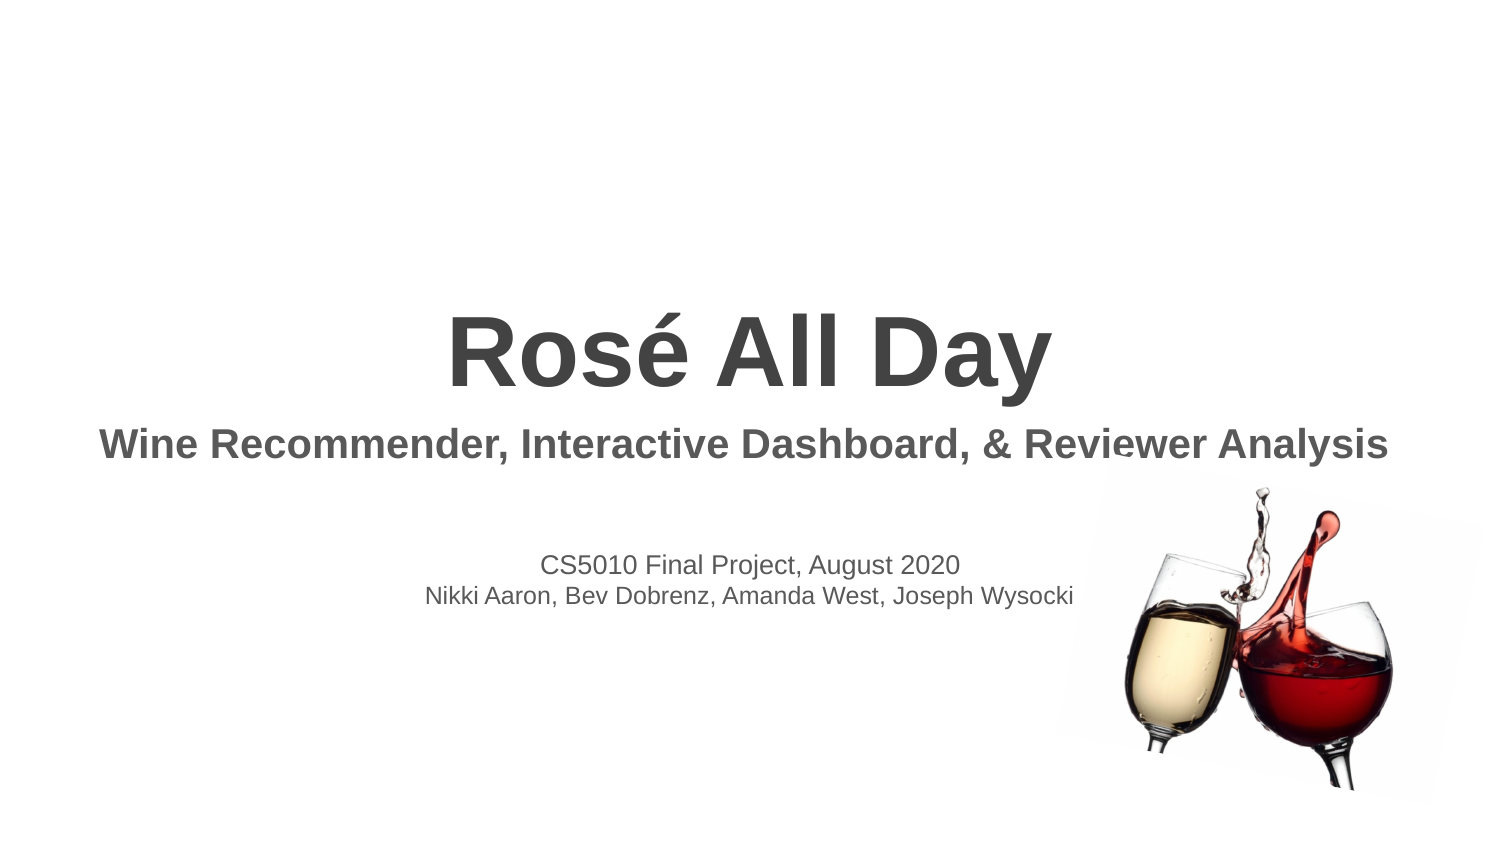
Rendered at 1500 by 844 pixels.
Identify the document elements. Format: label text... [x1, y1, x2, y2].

subtitle CS5010 Final Project, August 2020 Nikki Aaron, Bev Dobrenz, Amanda West, Joseph Wysocki [51, 532, 1074, 663]
subtitle Wine Recommender, Interactive Dashboard, & Reviewer Analysis [51, 401, 1449, 532]
title Rosé All Day [51, 84, 1449, 401]
picture [1057, 454, 1483, 805]
